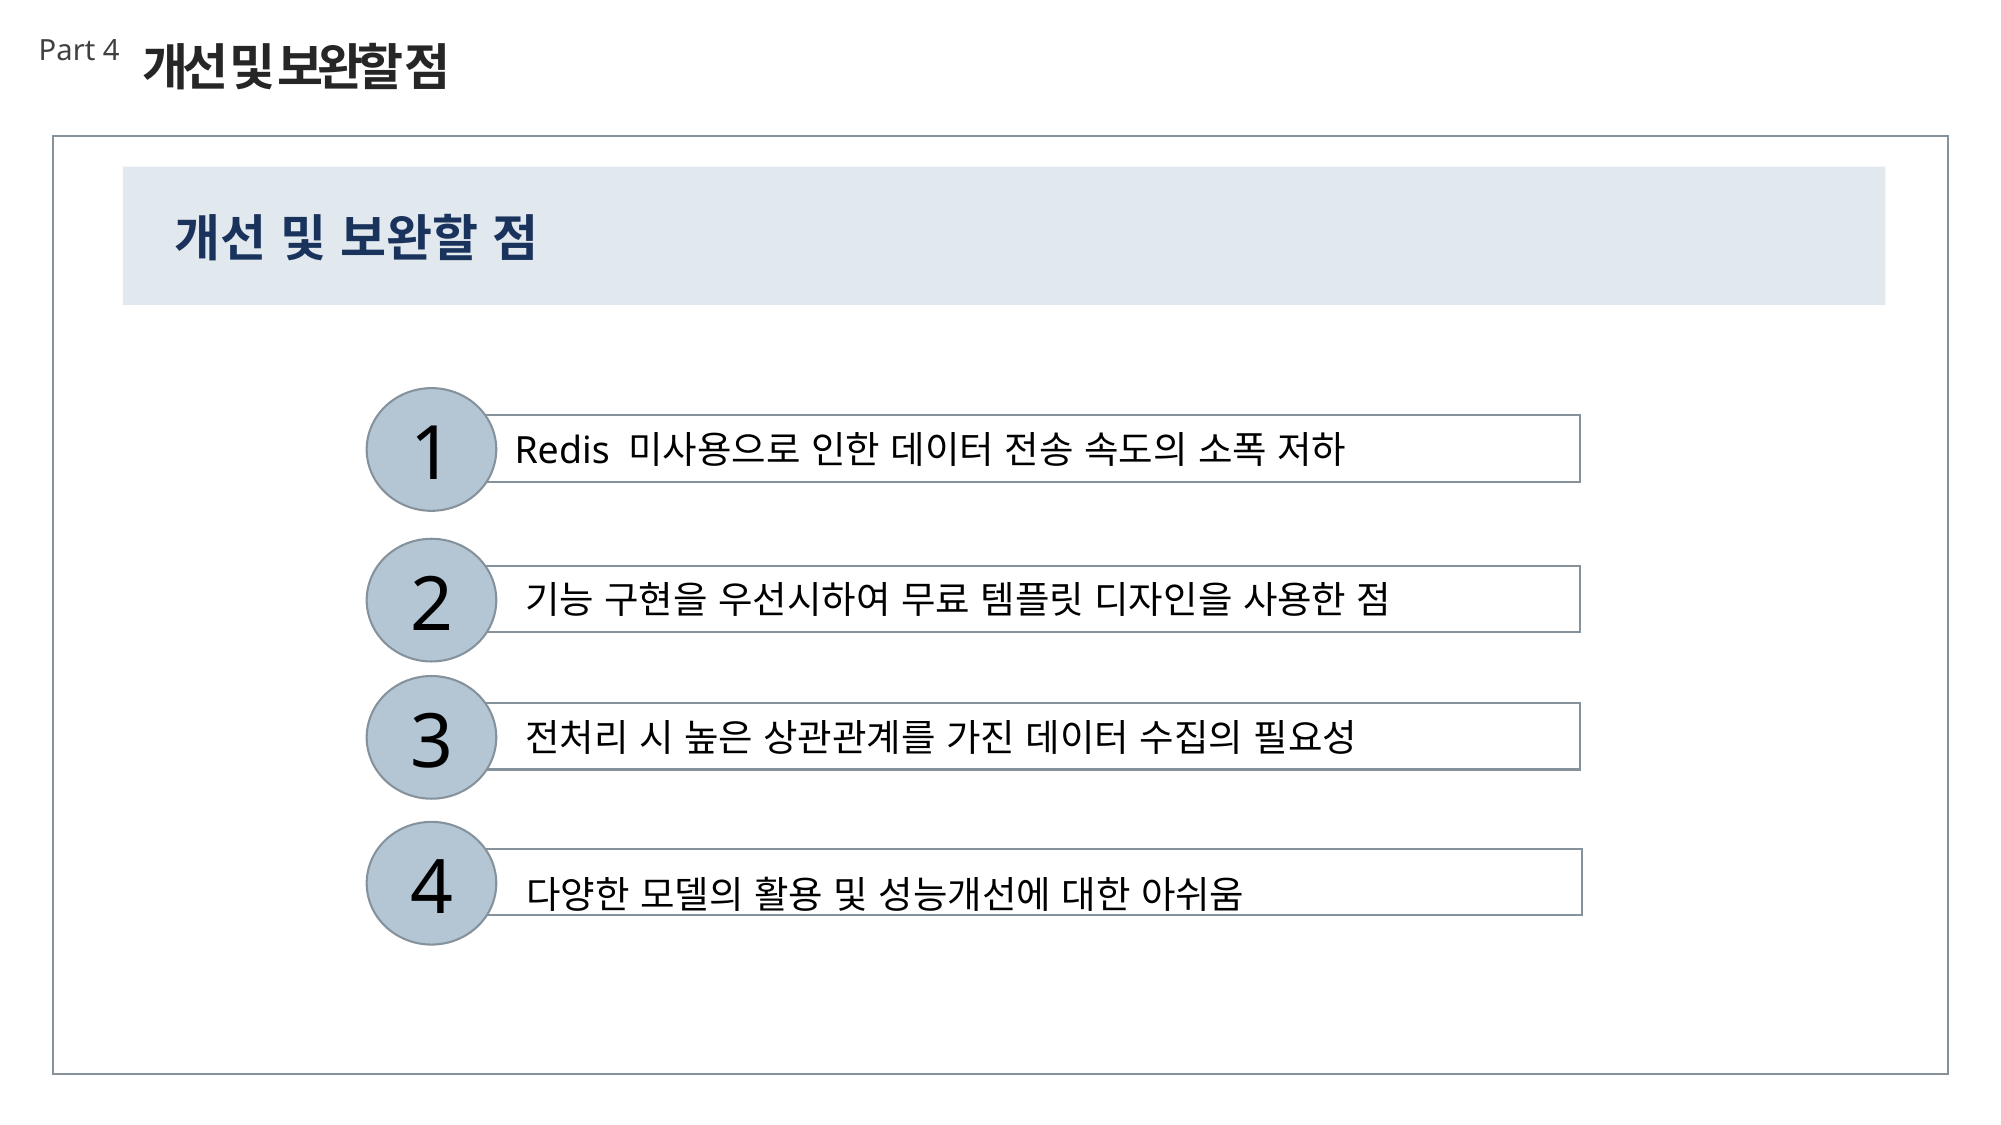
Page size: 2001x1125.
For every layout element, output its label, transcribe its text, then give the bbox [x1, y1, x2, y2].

text_box 개선 및 보완할 점 [128, 28, 466, 104]
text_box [366, 388, 1581, 511]
text_box Part 4 [24, 23, 135, 74]
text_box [366, 675, 1581, 799]
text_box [366, 821, 1582, 945]
text_box [52, 135, 1949, 1075]
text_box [366, 538, 1581, 662]
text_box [122, 166, 1886, 305]
